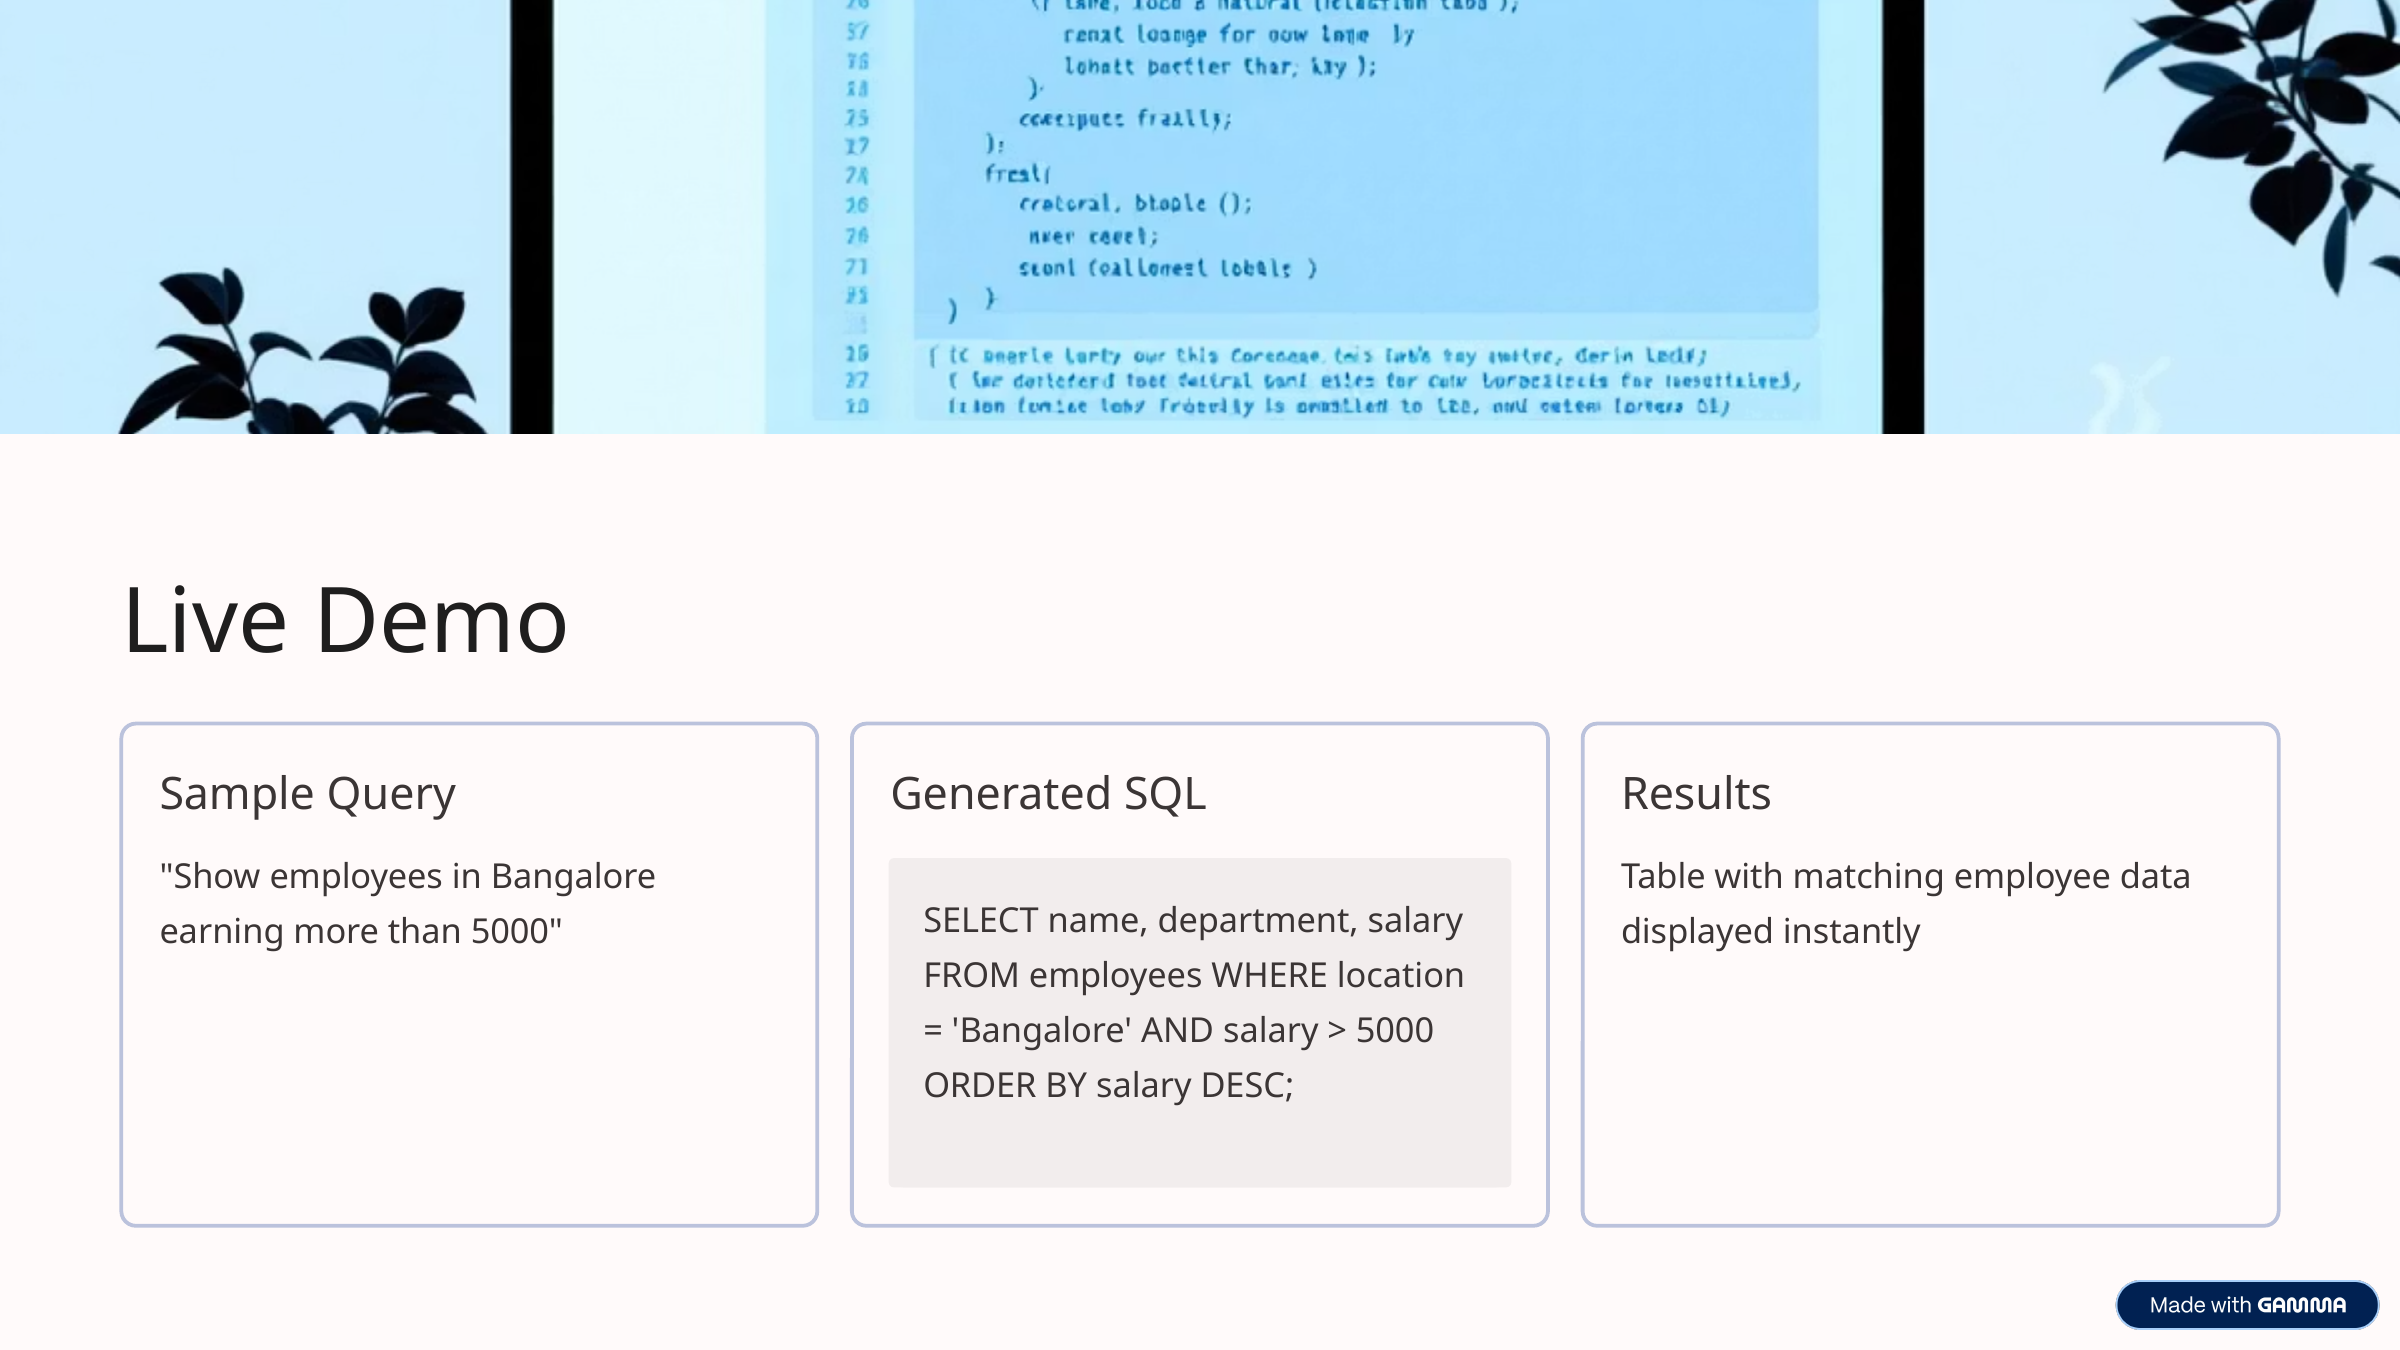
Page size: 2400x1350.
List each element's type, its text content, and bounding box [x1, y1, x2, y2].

text_box [121, 723, 818, 1226]
text_box Results [1621, 761, 2078, 819]
text_box SELECT name, department, salary FROM employees WHERE location = 'Bangalore' AND salary > 5000 ORDER BY salary DESC; [923, 883, 1477, 1162]
picture [2106, 1271, 2389, 1339]
text_box [1582, 723, 2279, 1226]
text_box Sample Query [159, 761, 616, 819]
text_box [888, 858, 1512, 1188]
text_box "Show employees in Bangalore earning more than 5000" [159, 839, 779, 951]
text_box Live Demo [121, 557, 1034, 672]
text_box Table with matching employee data displayed instantly [1621, 839, 2241, 951]
text_box [851, 723, 1548, 1226]
picture [0, 0, 2400, 434]
text_box Generated SQL [890, 761, 1347, 819]
